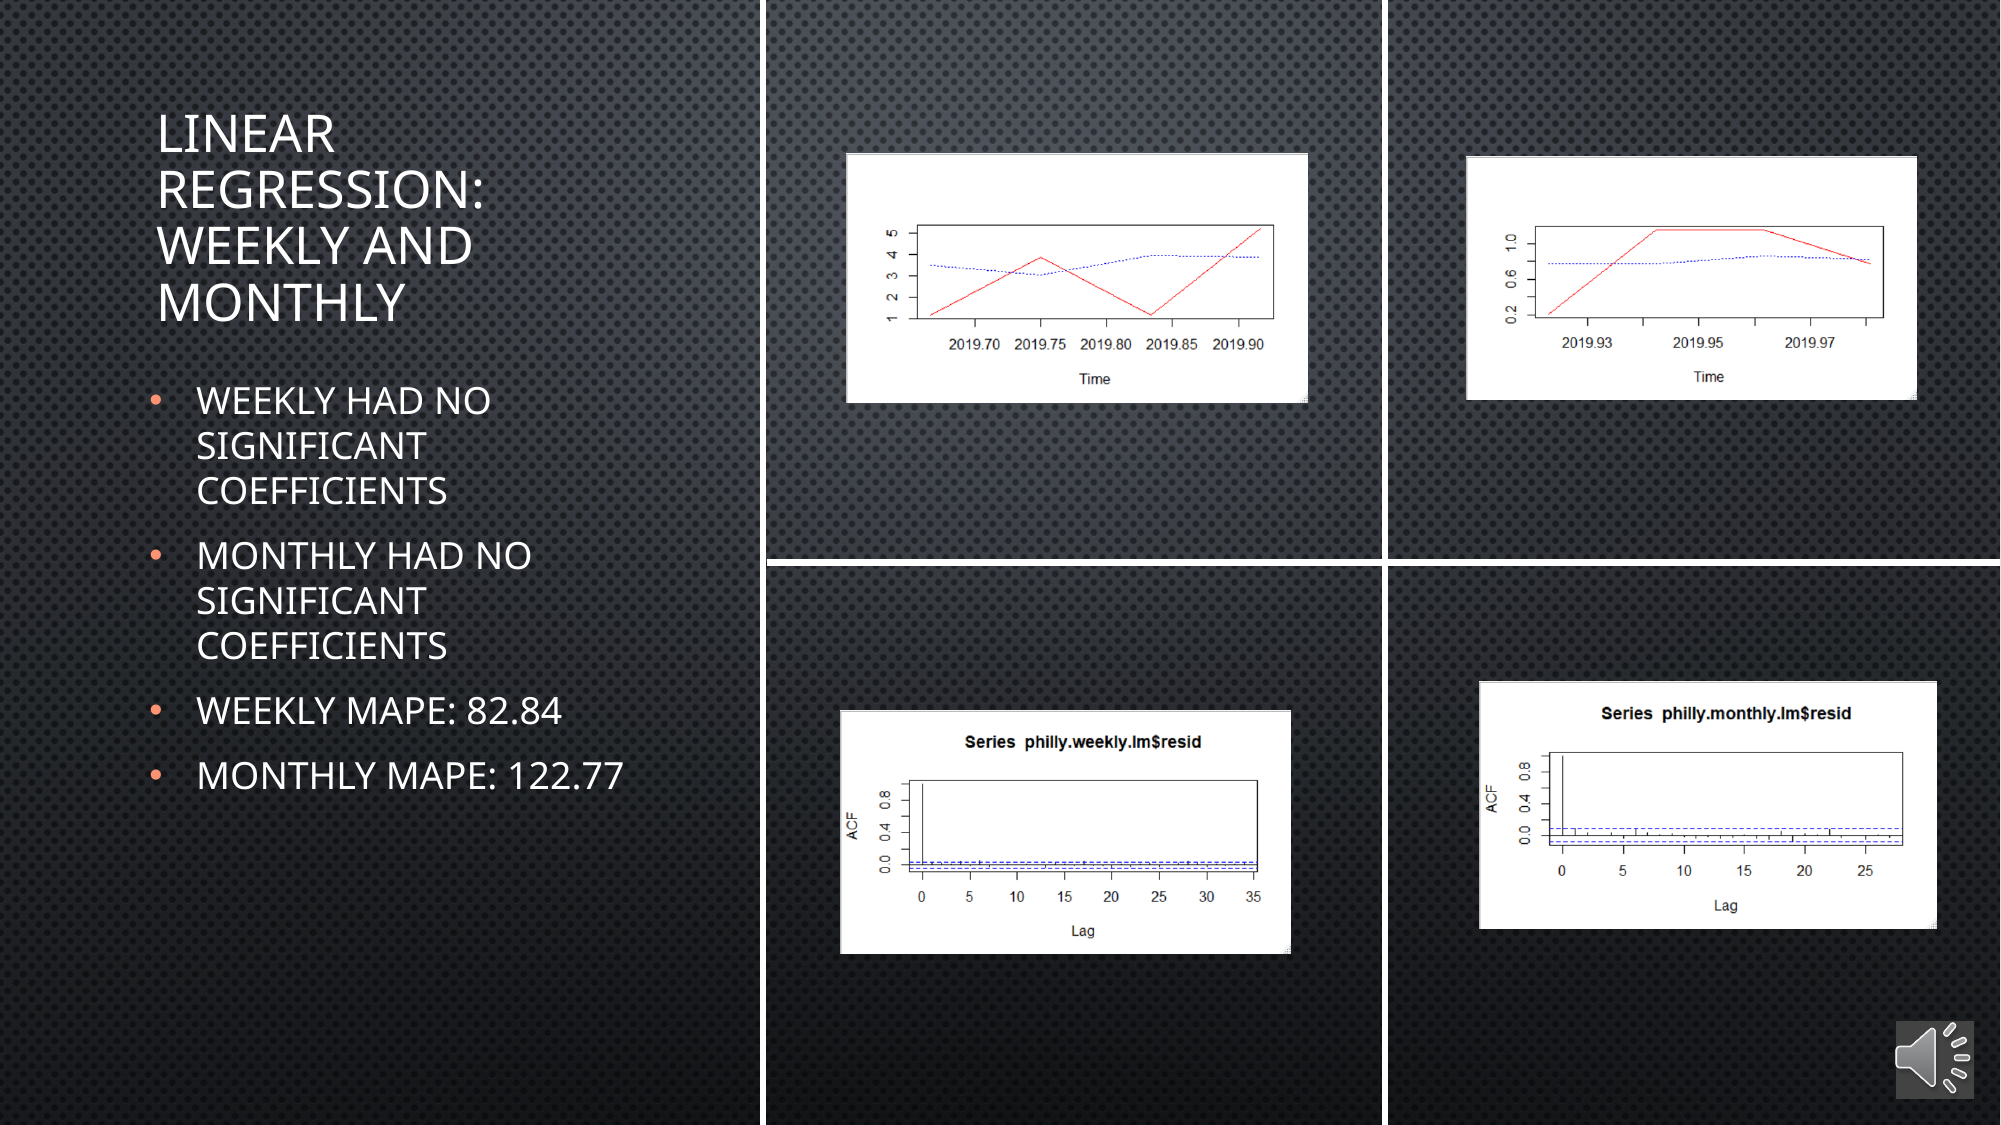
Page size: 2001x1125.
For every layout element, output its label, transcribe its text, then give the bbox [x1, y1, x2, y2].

picture [845, 153, 1308, 403]
text_box [0, 0, 760, 1125]
picture [1466, 156, 1918, 400]
picture [840, 710, 1291, 955]
text_box [766, 0, 1382, 1125]
picture [1894, 1019, 1976, 1101]
text_box [1388, 0, 2000, 559]
picture [1479, 681, 1937, 929]
text_box [1388, 566, 2000, 1125]
title Linear regression: weekly and monthly [141, 99, 681, 340]
